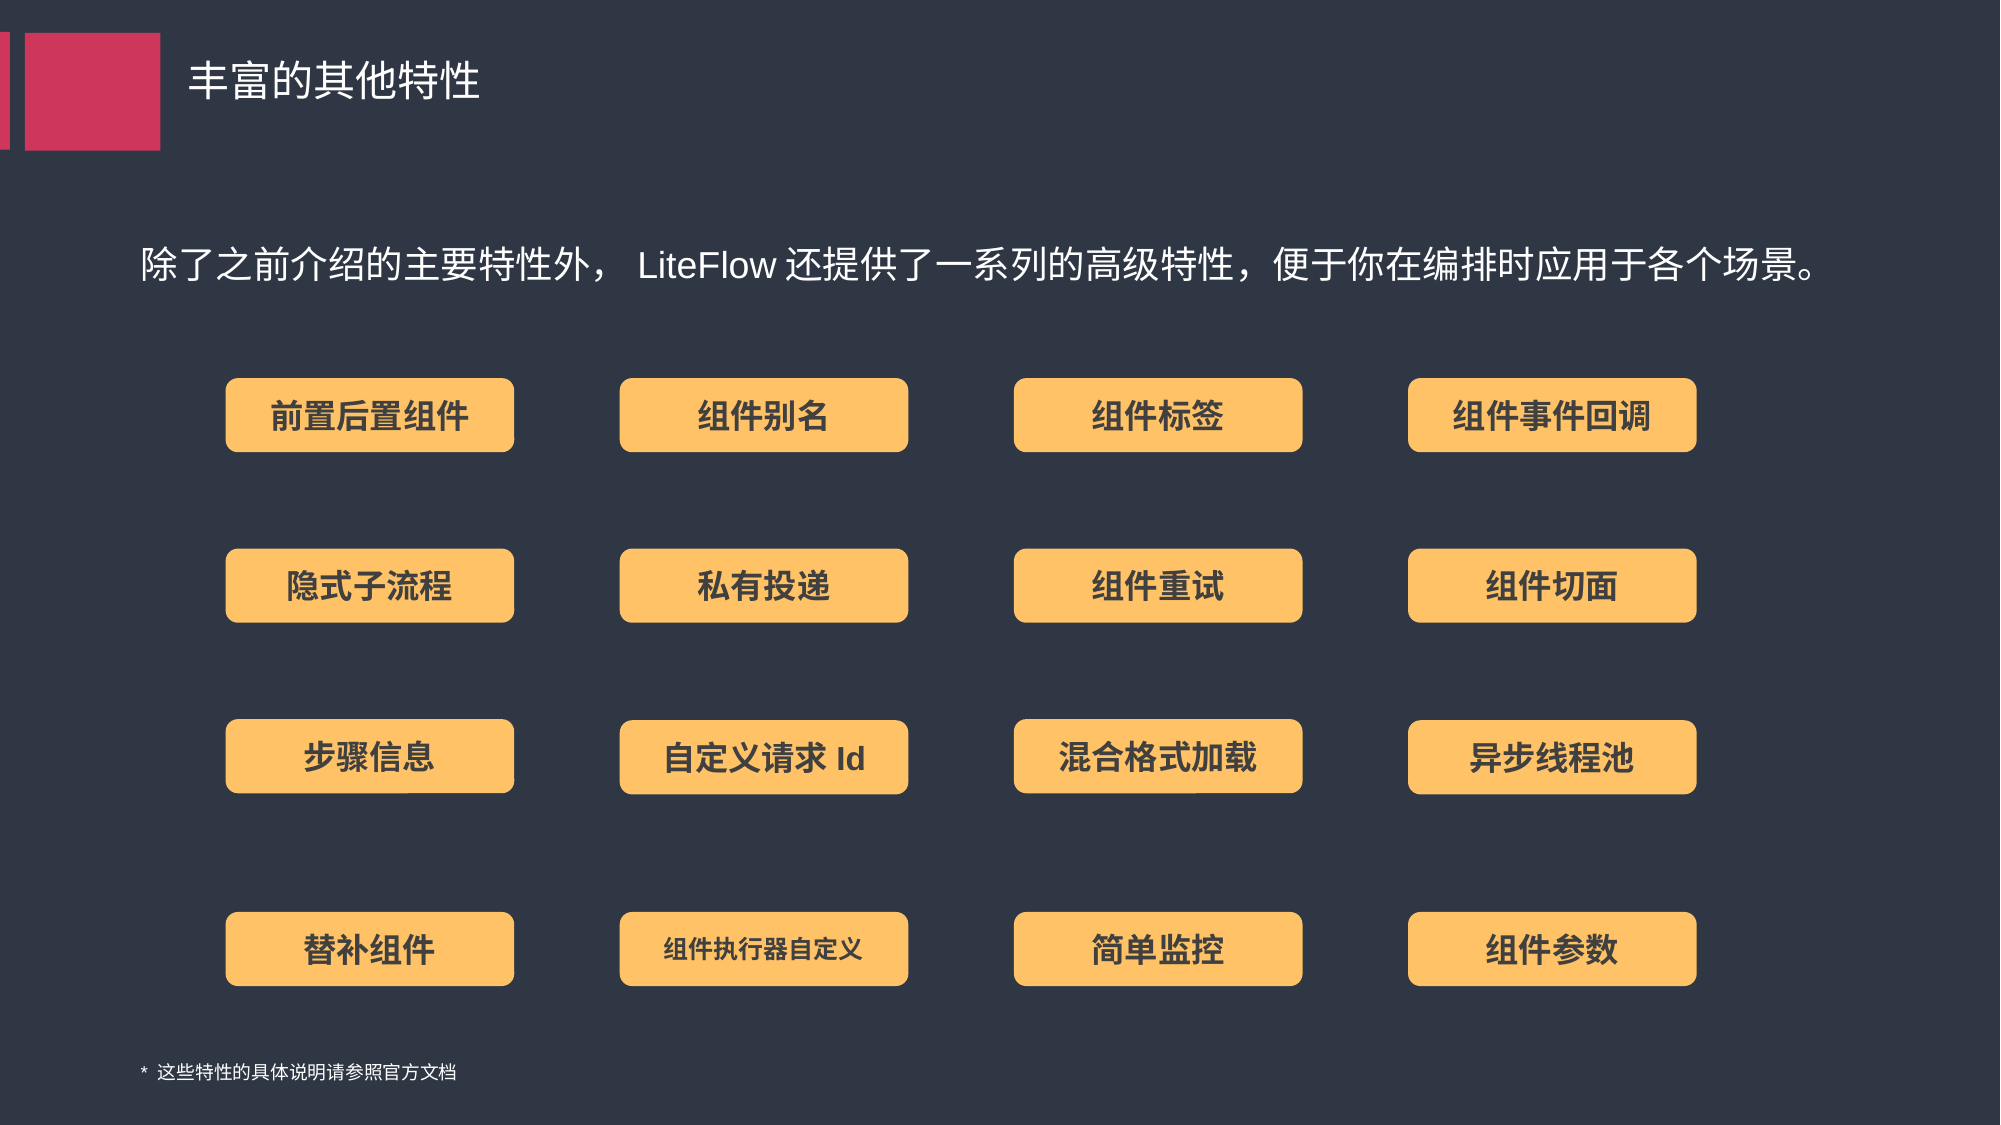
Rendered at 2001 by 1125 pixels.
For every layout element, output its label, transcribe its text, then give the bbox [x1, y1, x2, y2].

text_box 组件参数 [1407, 910, 1698, 988]
text_box 组件切面 [1407, 547, 1698, 624]
text_box 组件事件回调 [1407, 377, 1698, 454]
text_box 隐式子流程 [224, 547, 516, 624]
text_box 私有投递 [618, 547, 910, 624]
text_box 异步线程池 [1407, 719, 1698, 796]
text_box [24, 32, 161, 152]
text_box [0, 31, 11, 151]
text_box 组件别名 [618, 377, 910, 454]
text_box 丰富的其他特性 [172, 46, 754, 112]
text_box 组件标签 [1012, 377, 1304, 454]
text_box 替补组件 [224, 910, 516, 988]
text_box 混合格式加载 [1012, 718, 1304, 795]
text_box 自定义请求Id [618, 719, 910, 796]
text_box 简单监控 [1012, 910, 1304, 988]
text_box 组件执行器自定义 [618, 910, 910, 988]
text_box 前置后置组件 [224, 377, 516, 454]
text_box 除了之前介绍的主要特性外，LiteFlow还提供了一系列的高级特性，便于你在编排时应用于各个场景。 [125, 234, 1908, 294]
text_box 组件重试 [1012, 547, 1304, 624]
text_box * 这些特性的具体说明请参照官方文档 [125, 1053, 530, 1099]
text_box 步骤信息 [224, 718, 516, 795]
